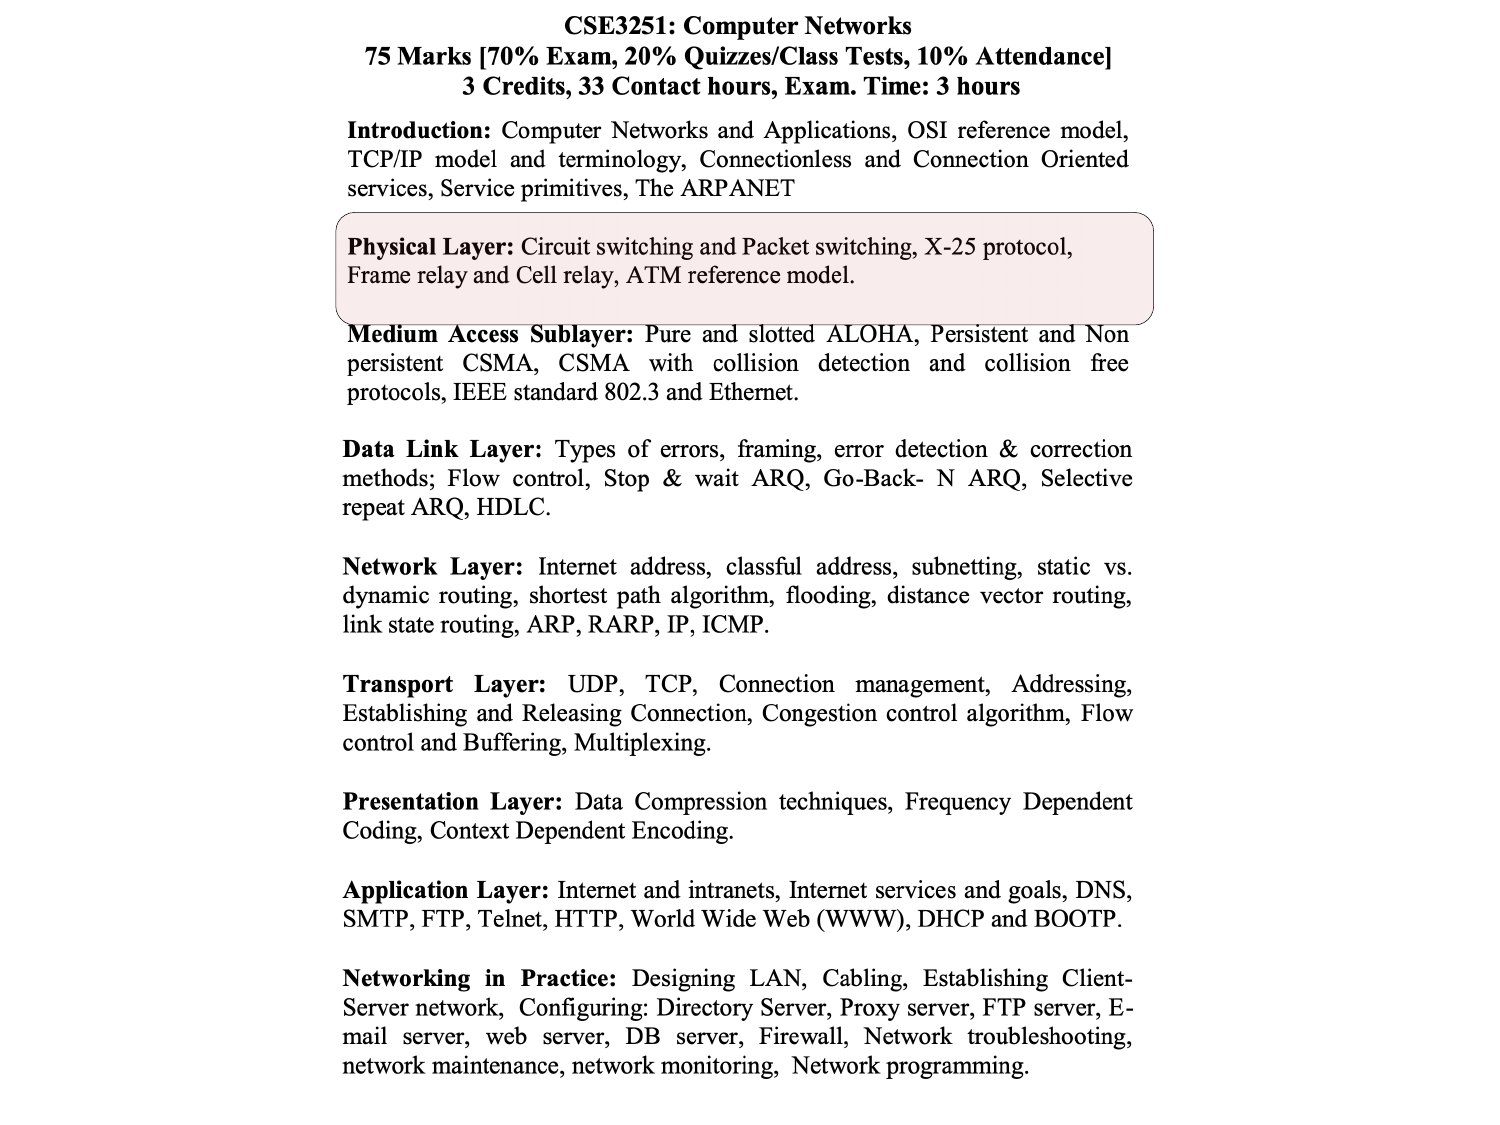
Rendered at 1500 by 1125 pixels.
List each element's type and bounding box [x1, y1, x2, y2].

picture [324, 0, 1156, 1093]
